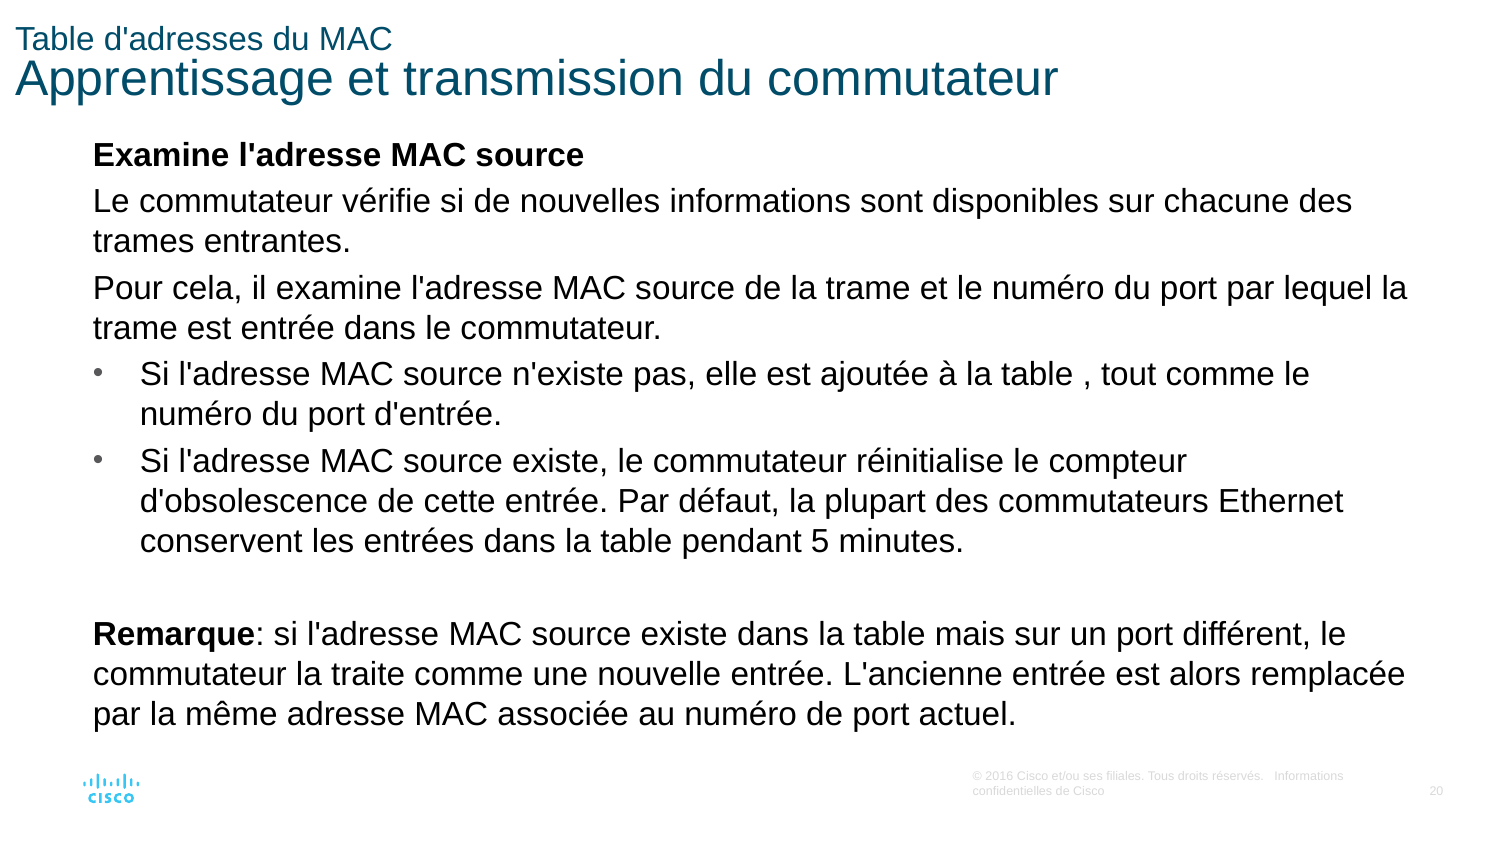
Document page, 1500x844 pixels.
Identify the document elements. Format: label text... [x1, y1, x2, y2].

title Table d'adresses du MAC Apprentissage et transmission du commutateur [0, 5, 1369, 126]
list Examine l'adresse MAC source Le commutateur vérifie si de nouvelles informations sont disponibles sur chacune des trames entrantes. Pour cela, il examine l'adresse MAC source de la trame et le numéro du port par lequel la trame est entrée dans le commutateur. Si l'adresse MAC source n'existe pas, elle est ajoutée à la table , tout comme le numéro du port d'entrée. Si l'adresse MAC source existe, le commutateur réinitialise le compteur d'obsolescence de cette entrée. Par défaut, la plupart des commutateurs Ethernet conservent les entrées dans la table pendant 5 minutes. Remarque: si l'adresse MAC source existe dans la table mais sur un port différent, le commutateur la traite comme une nouvelle entrée. L'ancienne entrée est alors remplacée par la même adresse MAC associée au numéro de port actuel. [77, 125, 1437, 726]
